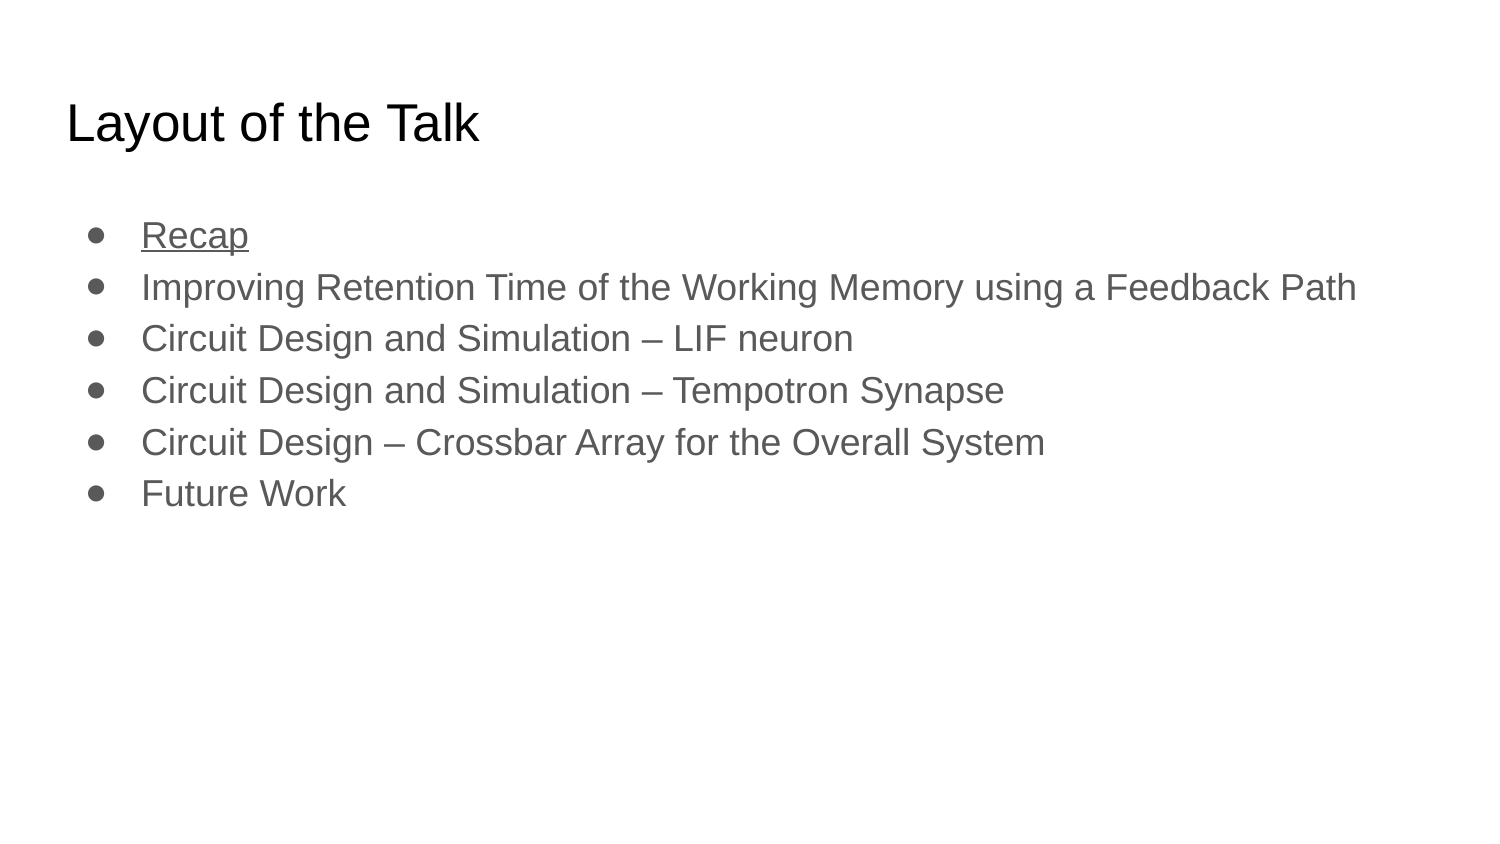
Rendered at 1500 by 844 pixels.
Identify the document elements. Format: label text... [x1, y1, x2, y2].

list Recap Improving Retention Time of the Working Memory using a Feedback Path Circuit Design and Simulation – LIF neuron Circuit Design and Simulation – Tempotron Synapse Circuit Design – Crossbar Array for the Overall System Future Work [51, 189, 1449, 750]
title Layout of the Talk [51, 72, 1449, 167]
